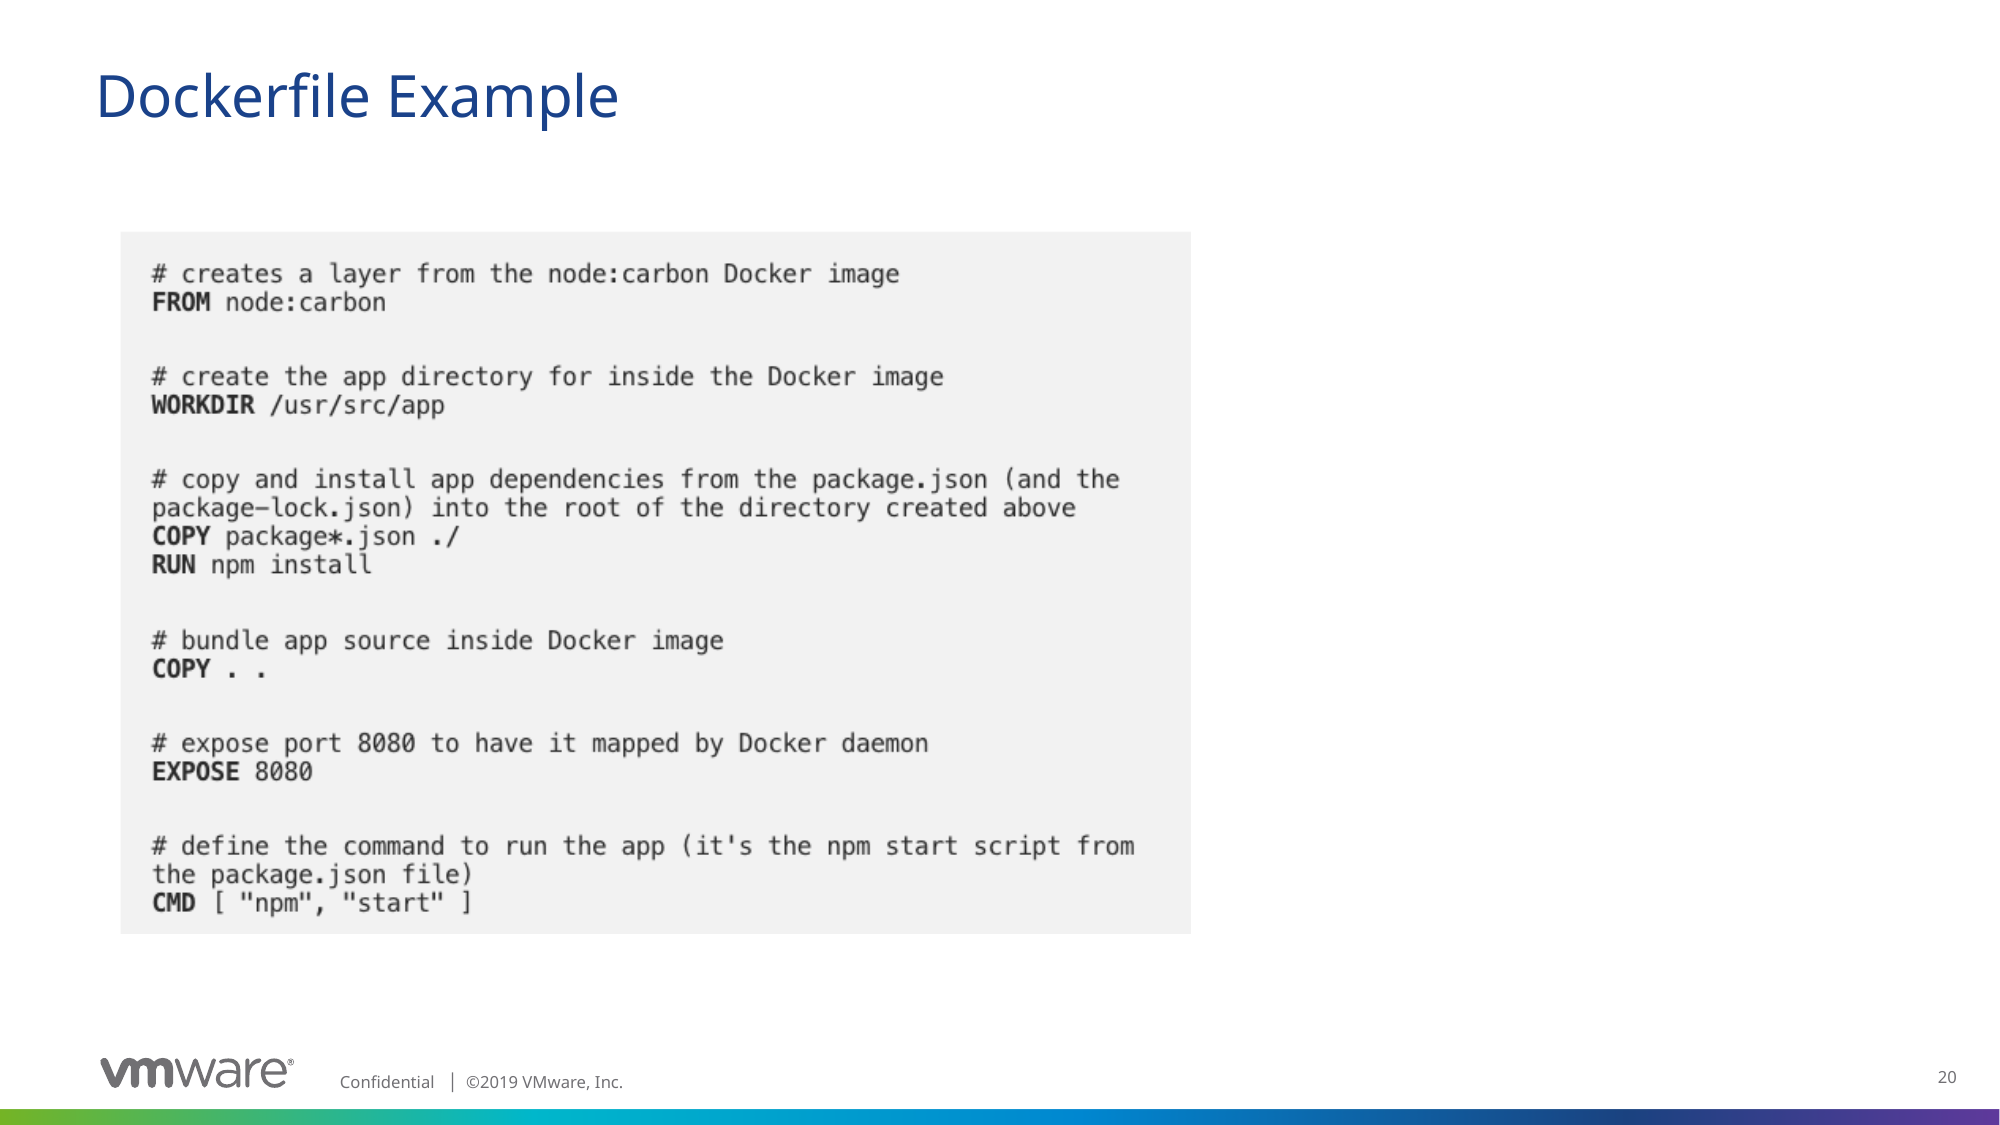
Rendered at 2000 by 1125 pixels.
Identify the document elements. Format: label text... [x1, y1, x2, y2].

picture [1075, 1109, 2000, 1125]
title Dockerfile Example [95, 67, 1900, 131]
picture [110, 229, 1191, 934]
picture [0, 1109, 719, 1125]
